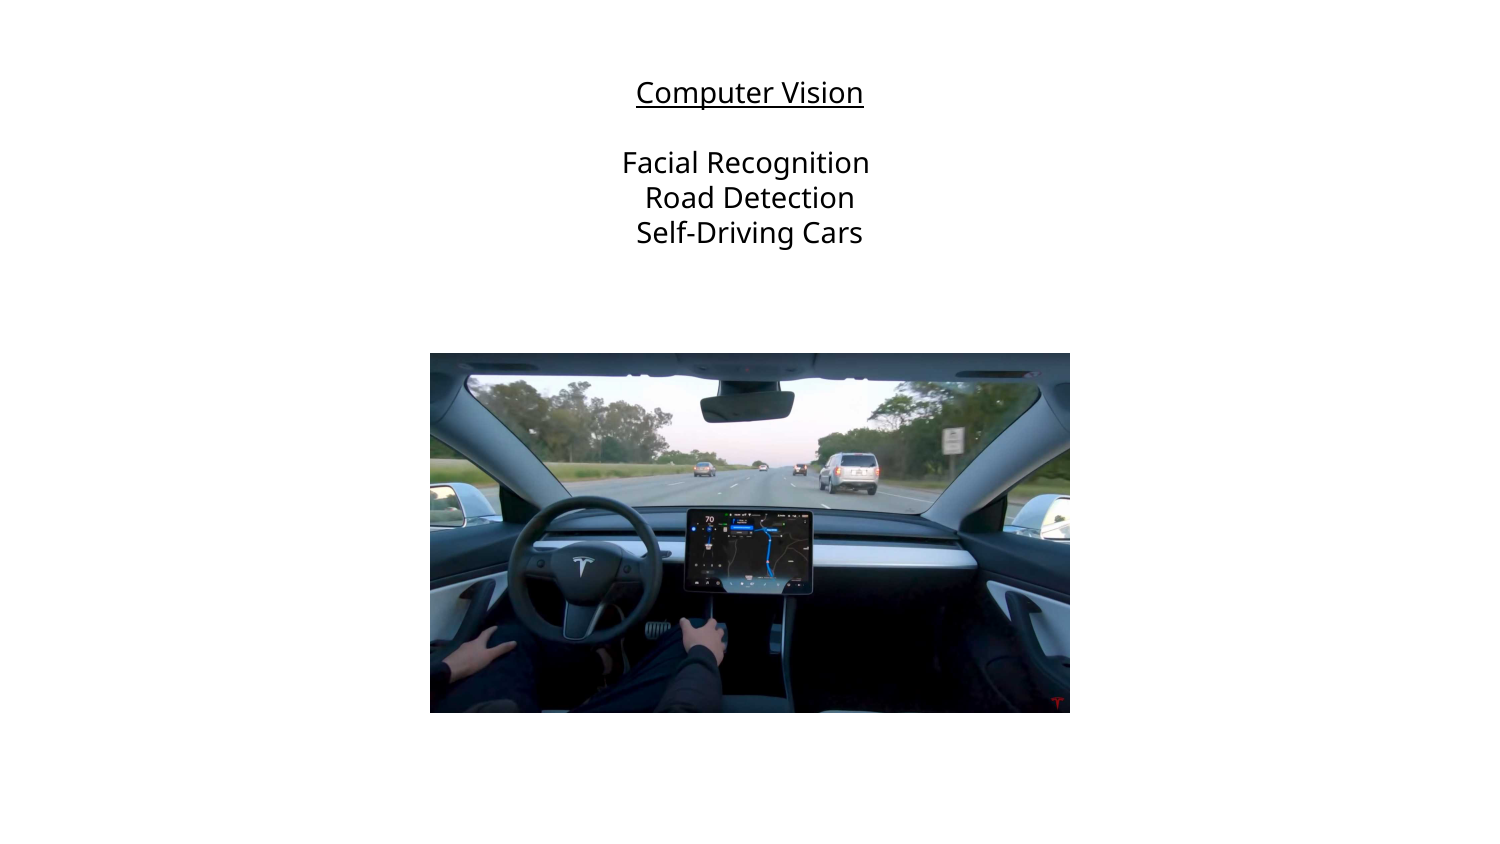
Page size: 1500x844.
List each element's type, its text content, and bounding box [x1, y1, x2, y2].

text_box Computer Vision Facial Recognition Road Detection Self-Driving Cars [494, 59, 1006, 265]
picture [430, 353, 1070, 713]
